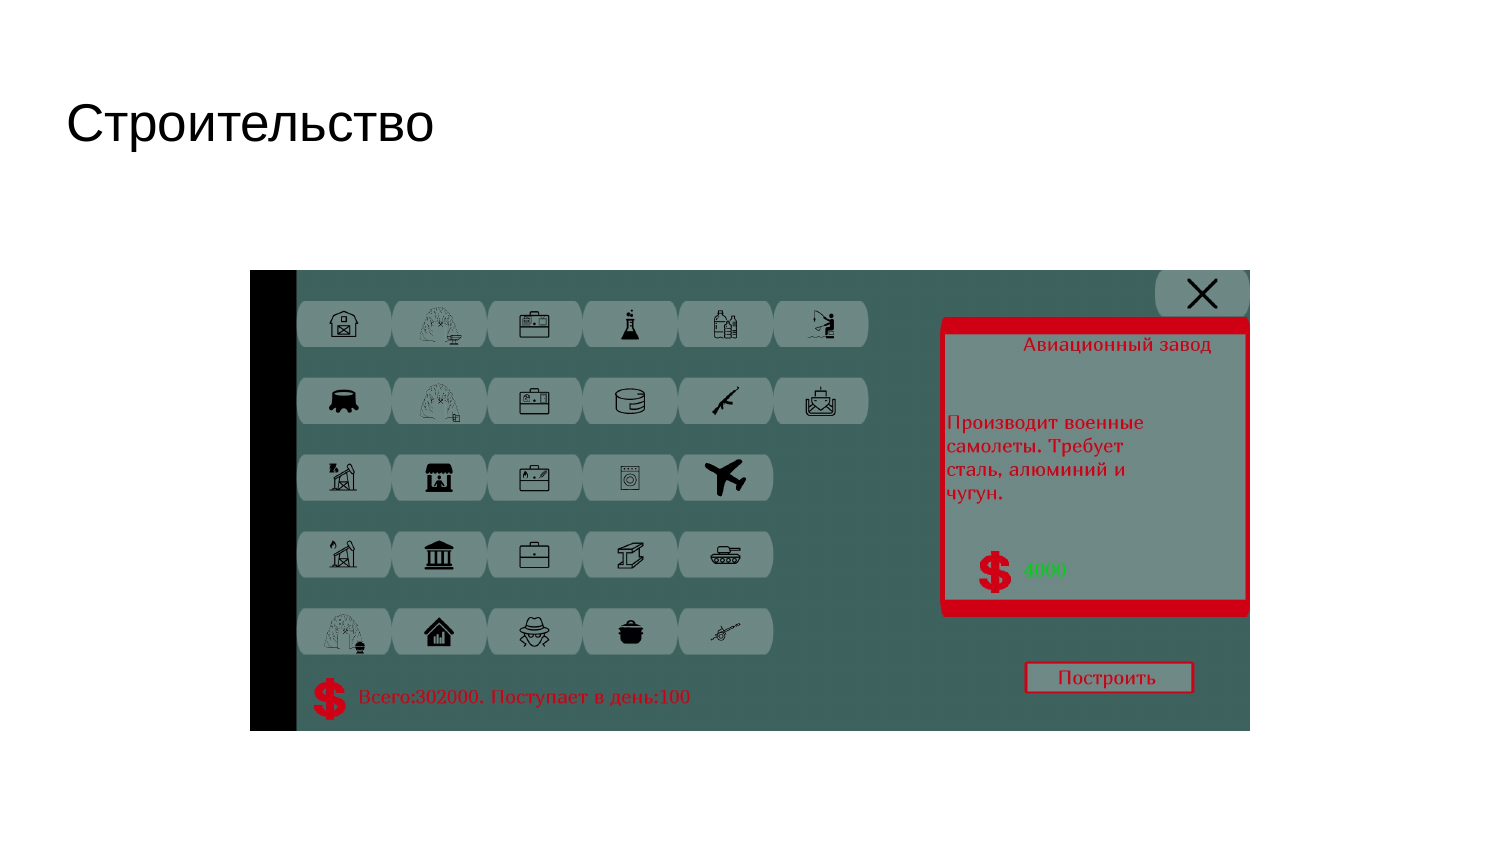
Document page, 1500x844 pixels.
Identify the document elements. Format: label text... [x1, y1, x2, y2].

title Строительство [51, 72, 1449, 167]
picture [250, 269, 1250, 732]
